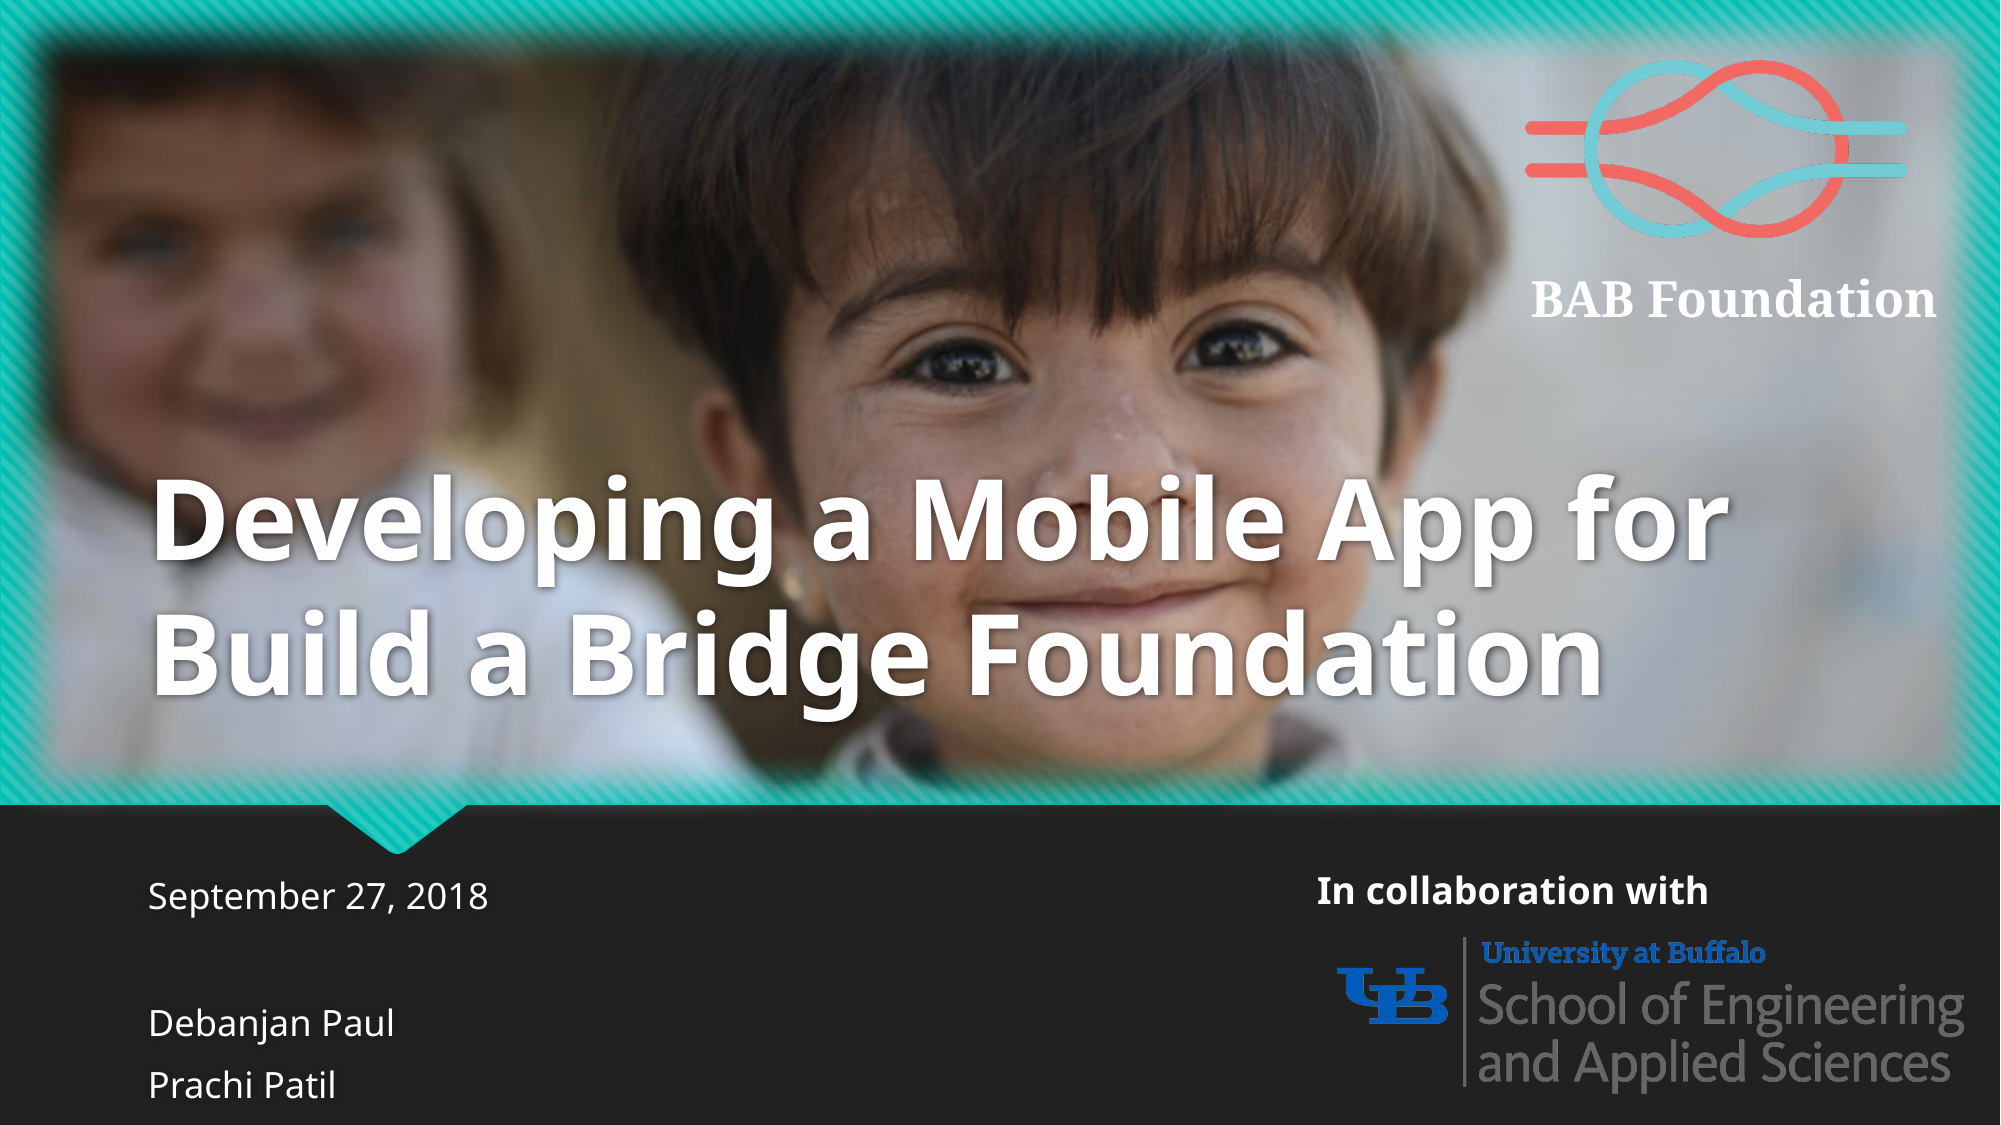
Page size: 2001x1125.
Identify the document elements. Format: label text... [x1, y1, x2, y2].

picture [0, 0, 2000, 819]
text_box In collaboration with [1302, 859, 1726, 920]
picture [1337, 937, 1965, 1096]
subtitle September 27, 2018 Debanjan Paul Prachi Patil [132, 866, 1868, 1116]
